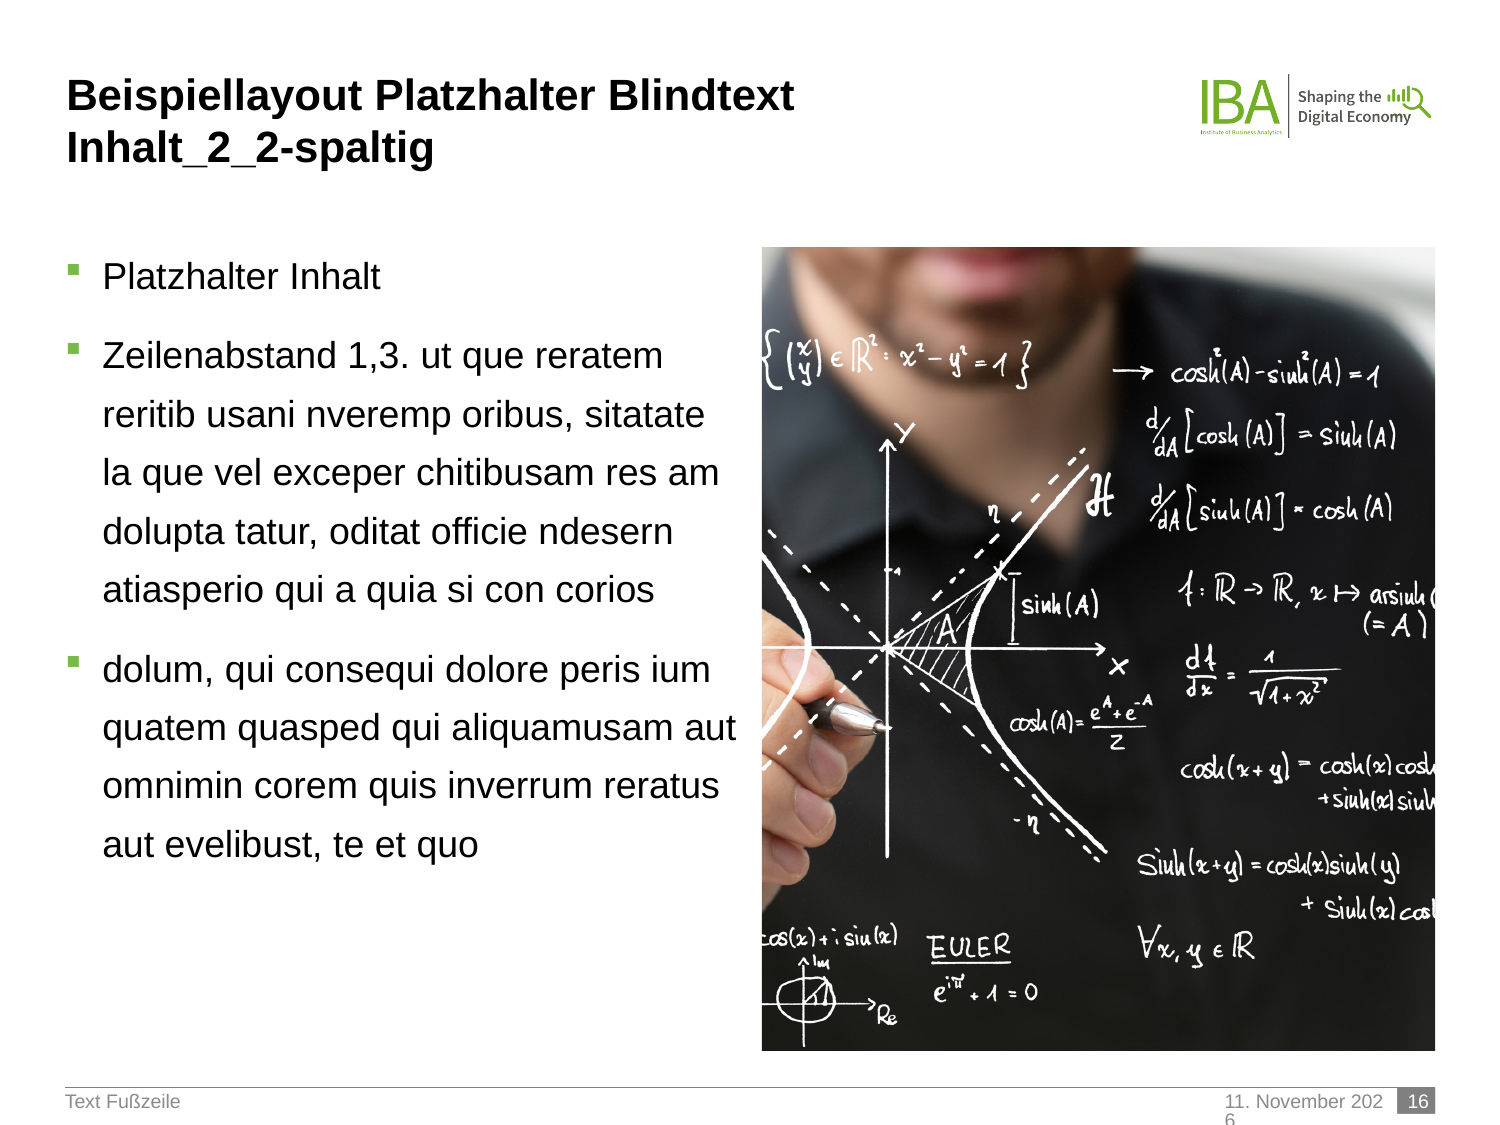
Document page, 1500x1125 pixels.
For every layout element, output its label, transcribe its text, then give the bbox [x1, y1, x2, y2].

footer Text Fußzeile [64, 1088, 1039, 1125]
picture [761, 247, 1436, 1051]
list Platzhalter Inhalt Zeilenabstand 1,3. ut que reratem reritib usani nveremp oribus, sitatate la que vel exceper chitibusam res am dolupta tatur, oditat officie ndesern atiasperio qui a quia si con corios dolum, qui consequi dolore peris ium quatem quasped qui aliquamusam aut omnimin corem quis inverrum reratus aut evelibust, te et quo [64, 247, 739, 1051]
picture [1193, 69, 1439, 143]
slide_number 16 [1374, 1088, 1429, 1125]
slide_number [1224, 1088, 1374, 1125]
title Beispiellayout Platzhalter Blindtext Inhalt_2_2-spaltig [66, 66, 1163, 200]
